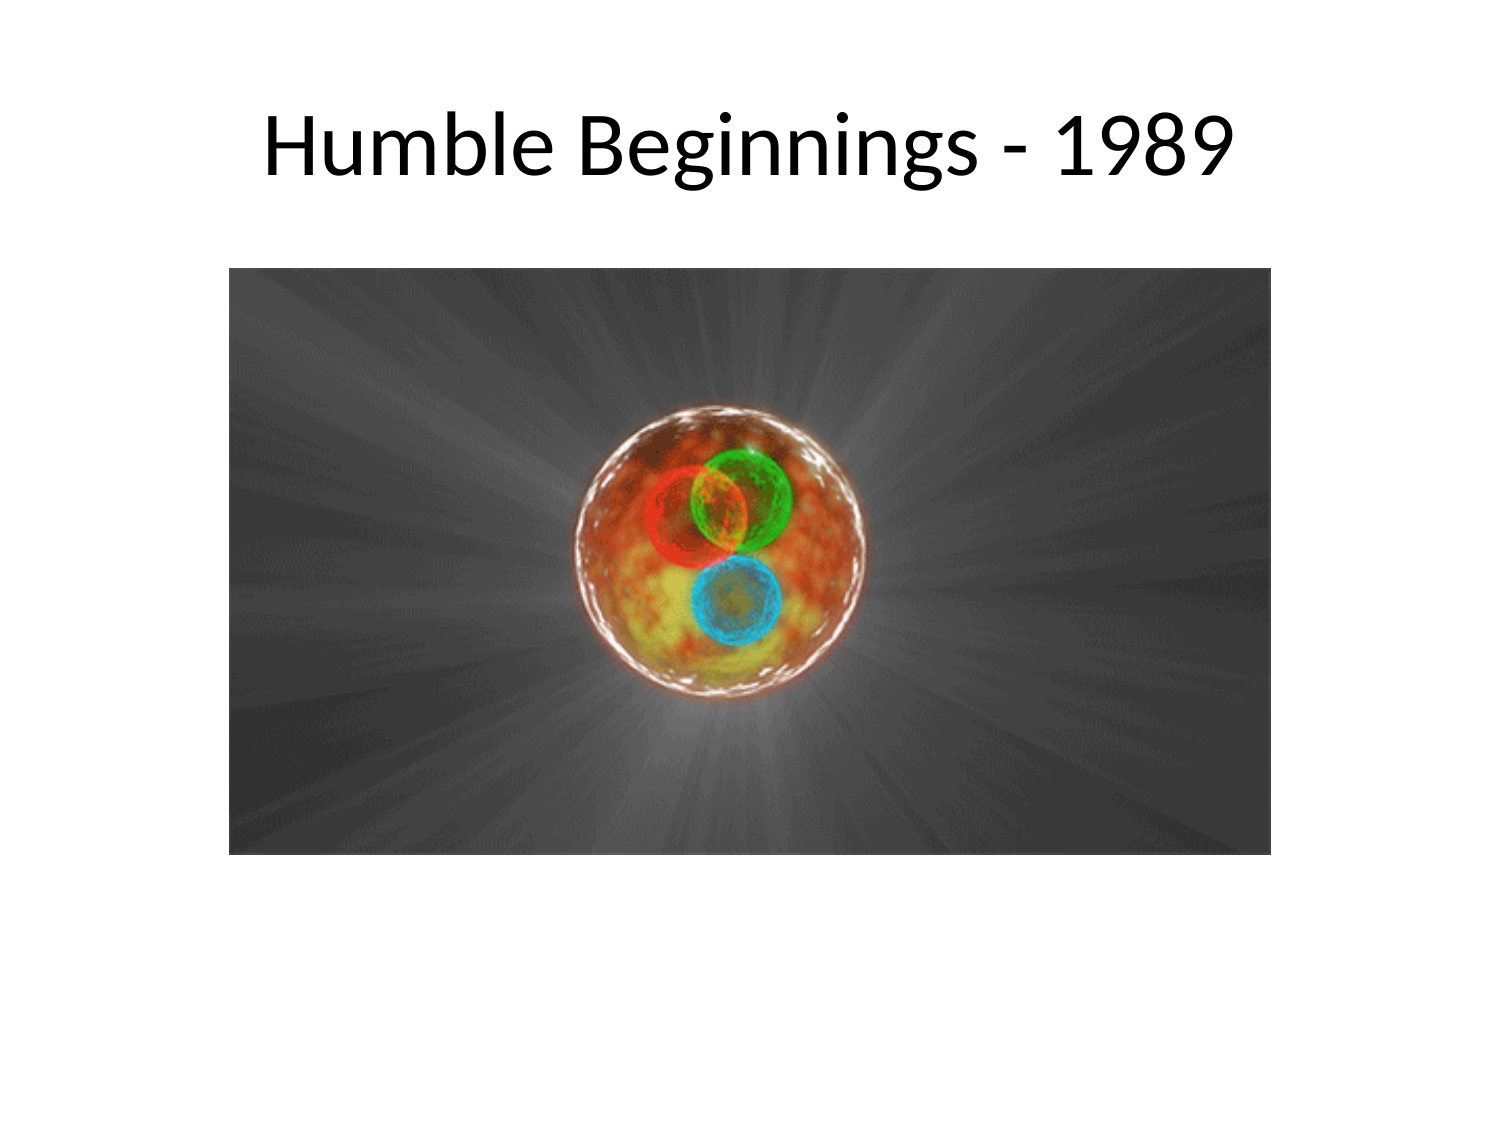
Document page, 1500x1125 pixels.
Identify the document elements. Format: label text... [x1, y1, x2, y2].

picture [228, 268, 1272, 855]
title Humble Beginnings - 1989 [75, 45, 1425, 233]
